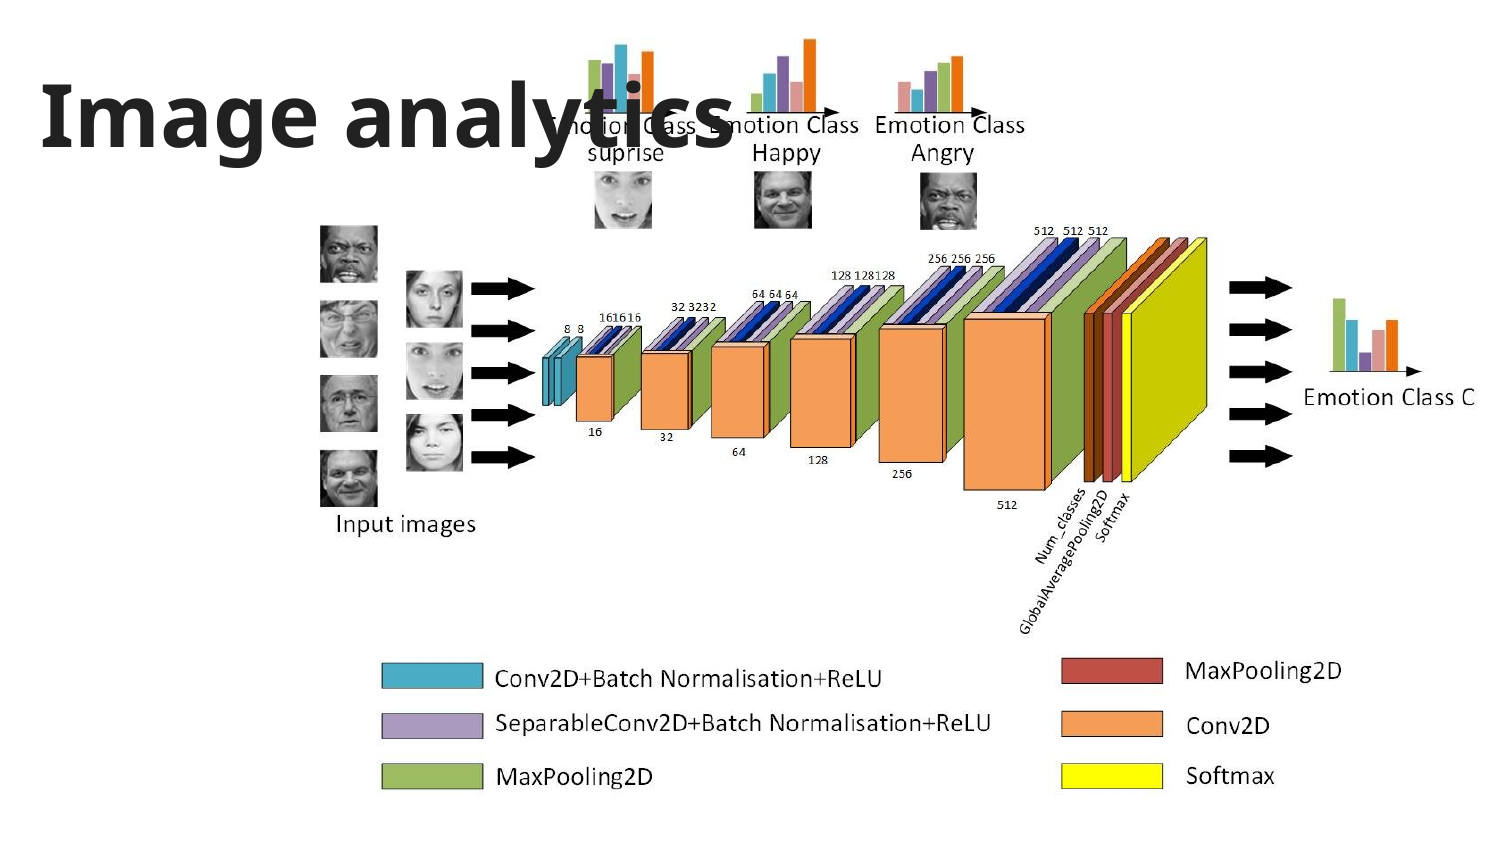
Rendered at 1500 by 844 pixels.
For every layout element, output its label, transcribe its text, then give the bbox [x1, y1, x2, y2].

title Image analytics [25, 44, 314, 177]
picture [319, 38, 1489, 806]
